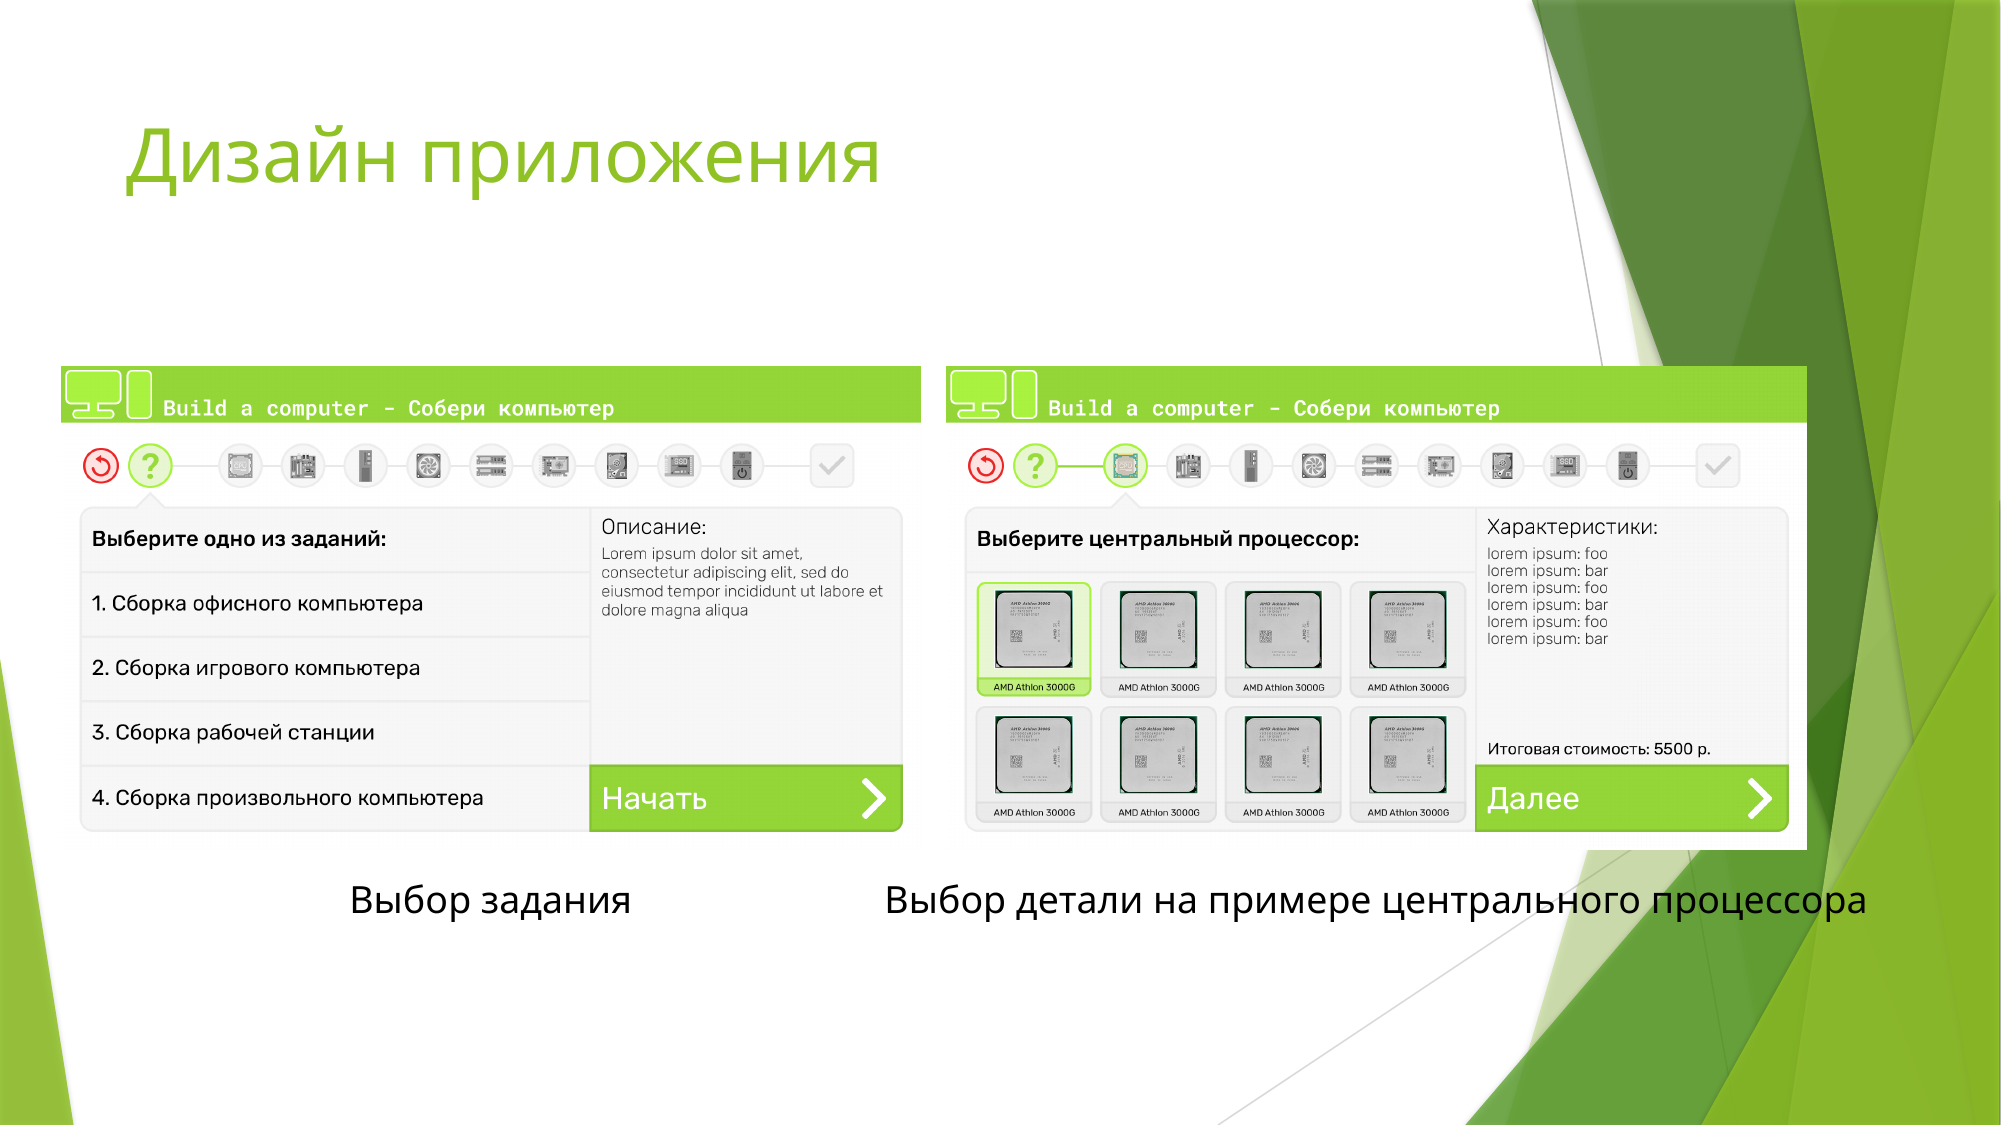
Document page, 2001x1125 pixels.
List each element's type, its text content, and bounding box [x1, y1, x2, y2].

text_box Выбор задания [334, 868, 648, 929]
picture [946, 366, 1807, 851]
title Дизайн приложения [111, 99, 1522, 317]
picture [60, 366, 922, 851]
text_box Выбор детали на примере центрального процессора [869, 868, 1884, 929]
